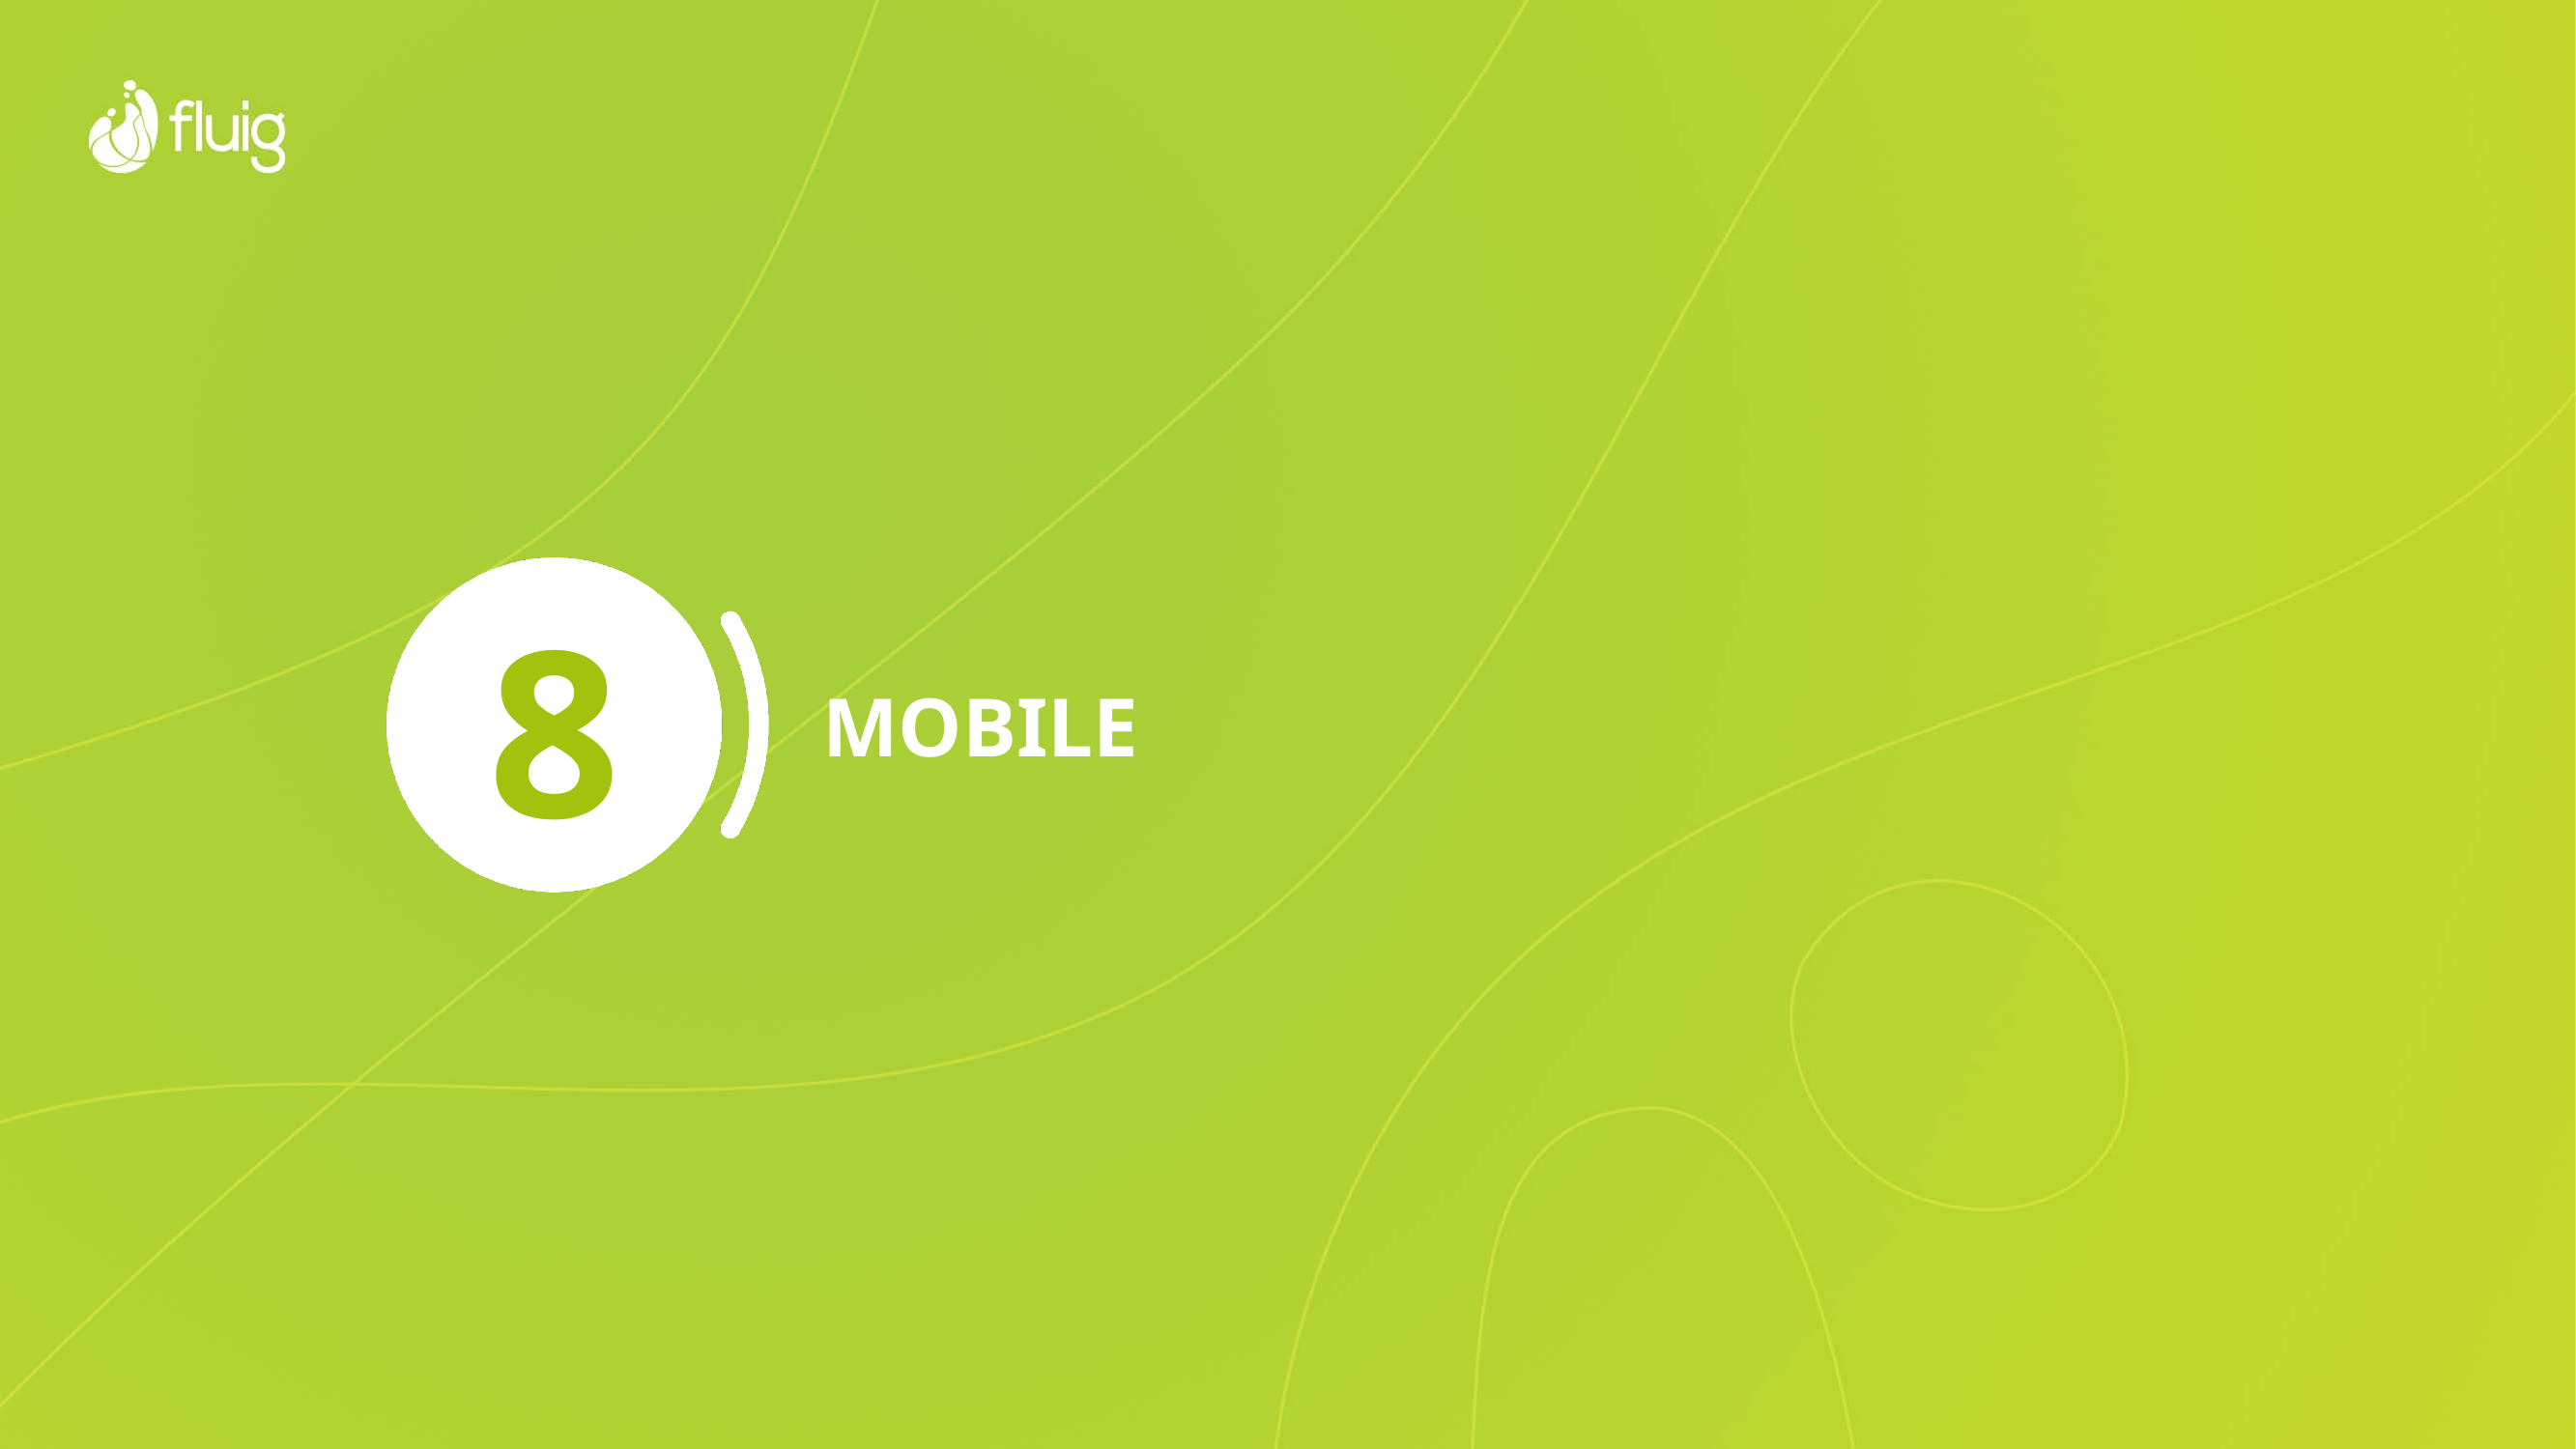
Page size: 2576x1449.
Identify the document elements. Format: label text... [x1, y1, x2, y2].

list 8 [386, 556, 722, 893]
picture [0, 0, 2576, 1449]
list mobile [808, 608, 2576, 841]
